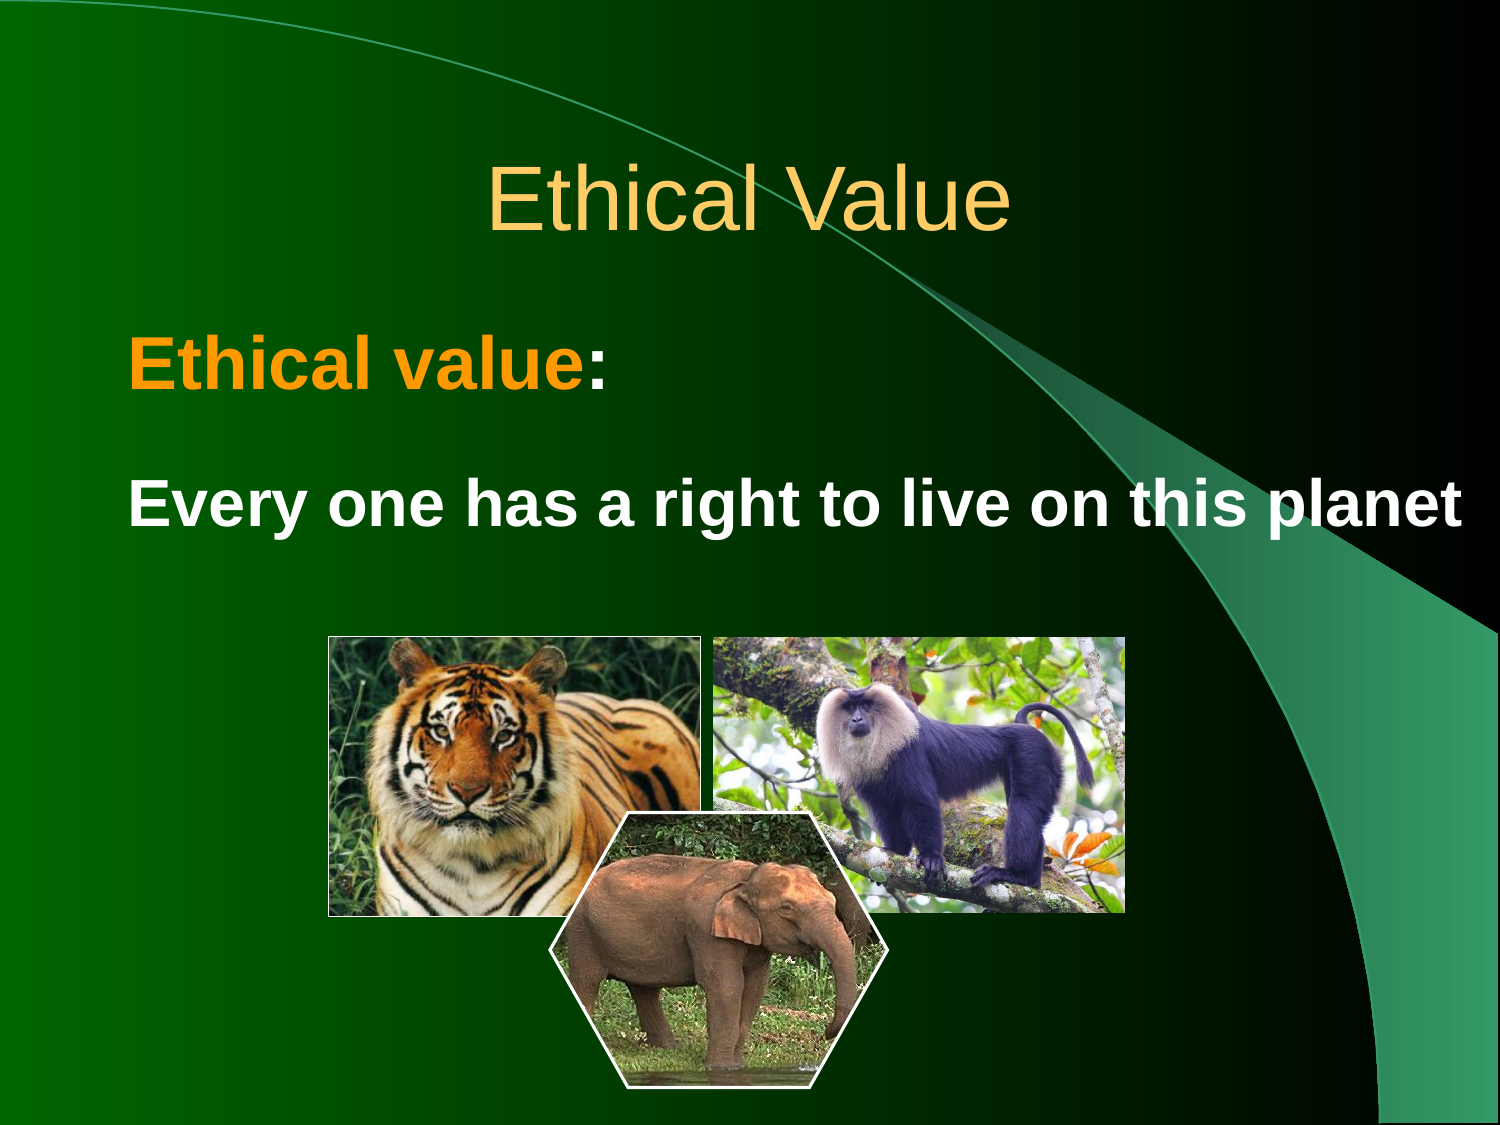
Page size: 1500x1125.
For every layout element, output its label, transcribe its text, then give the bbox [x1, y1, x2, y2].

picture [712, 637, 1126, 913]
list Ethical value: Every one has a right to live on this planet [112, 324, 1500, 1001]
title Ethical Value [112, 99, 1388, 288]
picture [328, 637, 701, 916]
text_box [549, 812, 888, 1088]
